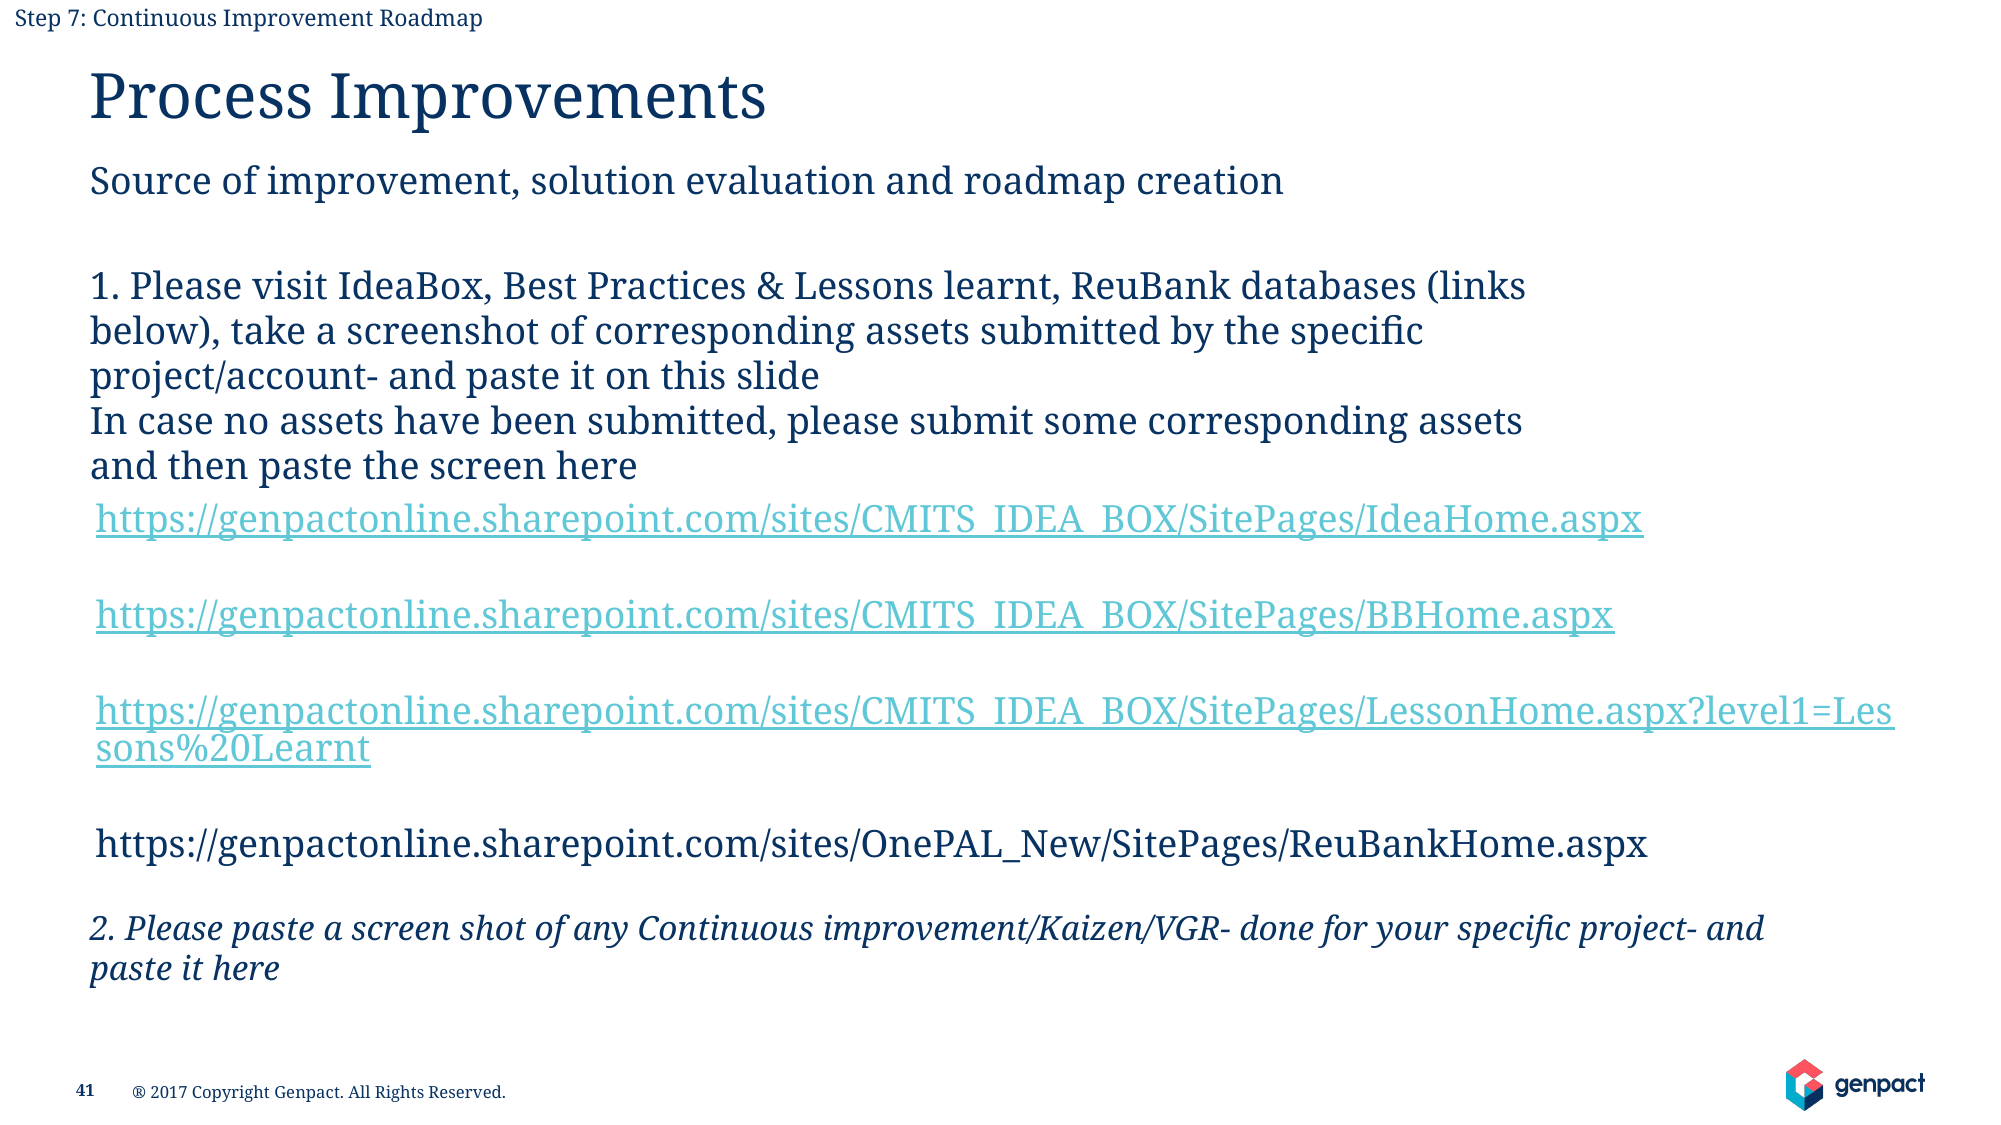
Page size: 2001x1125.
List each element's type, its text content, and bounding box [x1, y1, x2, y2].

text_box https://genpactonline.sharepoint.com/sites/CMITS_IDEA_BOX/SitePages/IdeaHome.aspx https://genpactonline.sharepoint.com/sites/CMITS_IDEA_BOX/SitePages/BBHome.aspx https://genpactonline.sharepoint.com/sites/CMITS_IDEA_BOX/SitePages/LessonHome.aspx?level1=Lessons%20Learnt https://genpactonline.sharepoint.com/sites/OnePAL_New/SitePages/ReuBankHome.aspx [80, 487, 1925, 881]
list Process Improvements [75, 50, 1262, 138]
text_box 2. Please paste a screen shot of any Continuous improvement/Kaizen/VGR- done for your specific project- and paste it here [75, 899, 1850, 995]
text_box 1. Please visit IdeaBox, Best Practices & Lessons learnt, ReuBank databases (links below), take a screenshot of corresponding assets submitted by the specific project/account- and paste it on this slide In case no assets have been submitted, please submit some corresponding assets and then paste the screen here [74, 254, 1588, 495]
picture [1786, 1059, 1925, 1111]
text_box Step 7: Continuous Improvement Roadmap [0, 0, 817, 39]
text_box Source of improvement, solution evaluation and roadmap creation [74, 149, 1588, 210]
